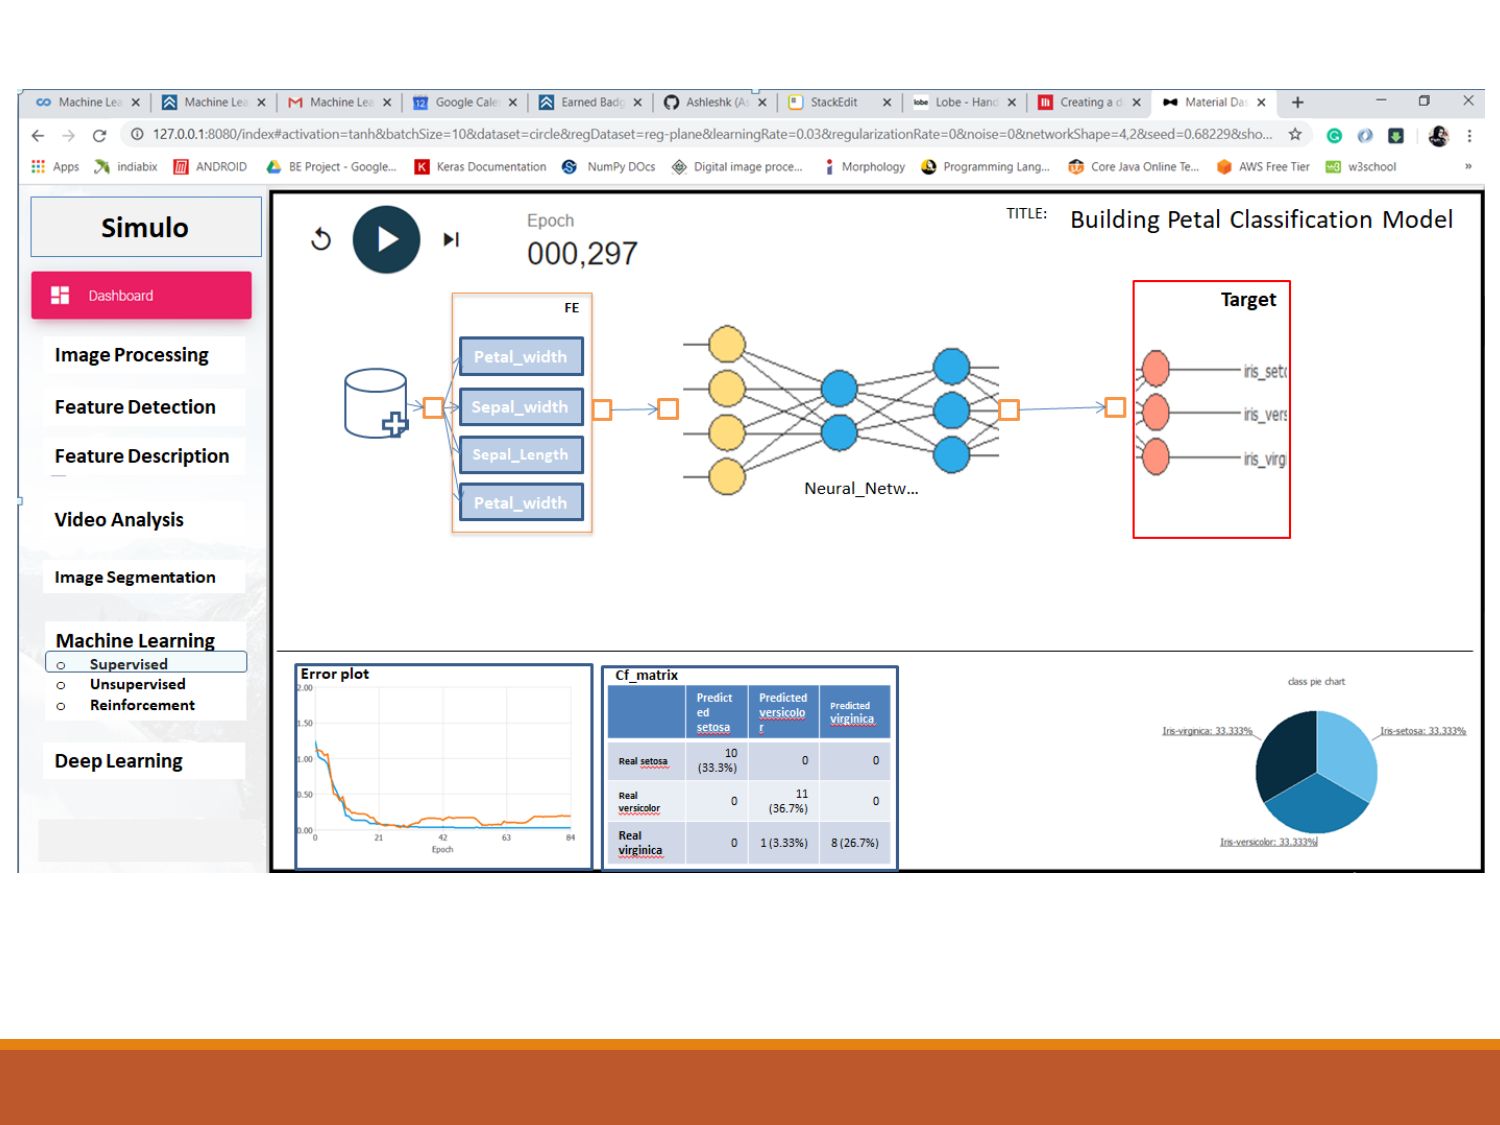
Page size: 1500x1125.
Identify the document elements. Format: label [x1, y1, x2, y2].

picture [17, 89, 1485, 873]
